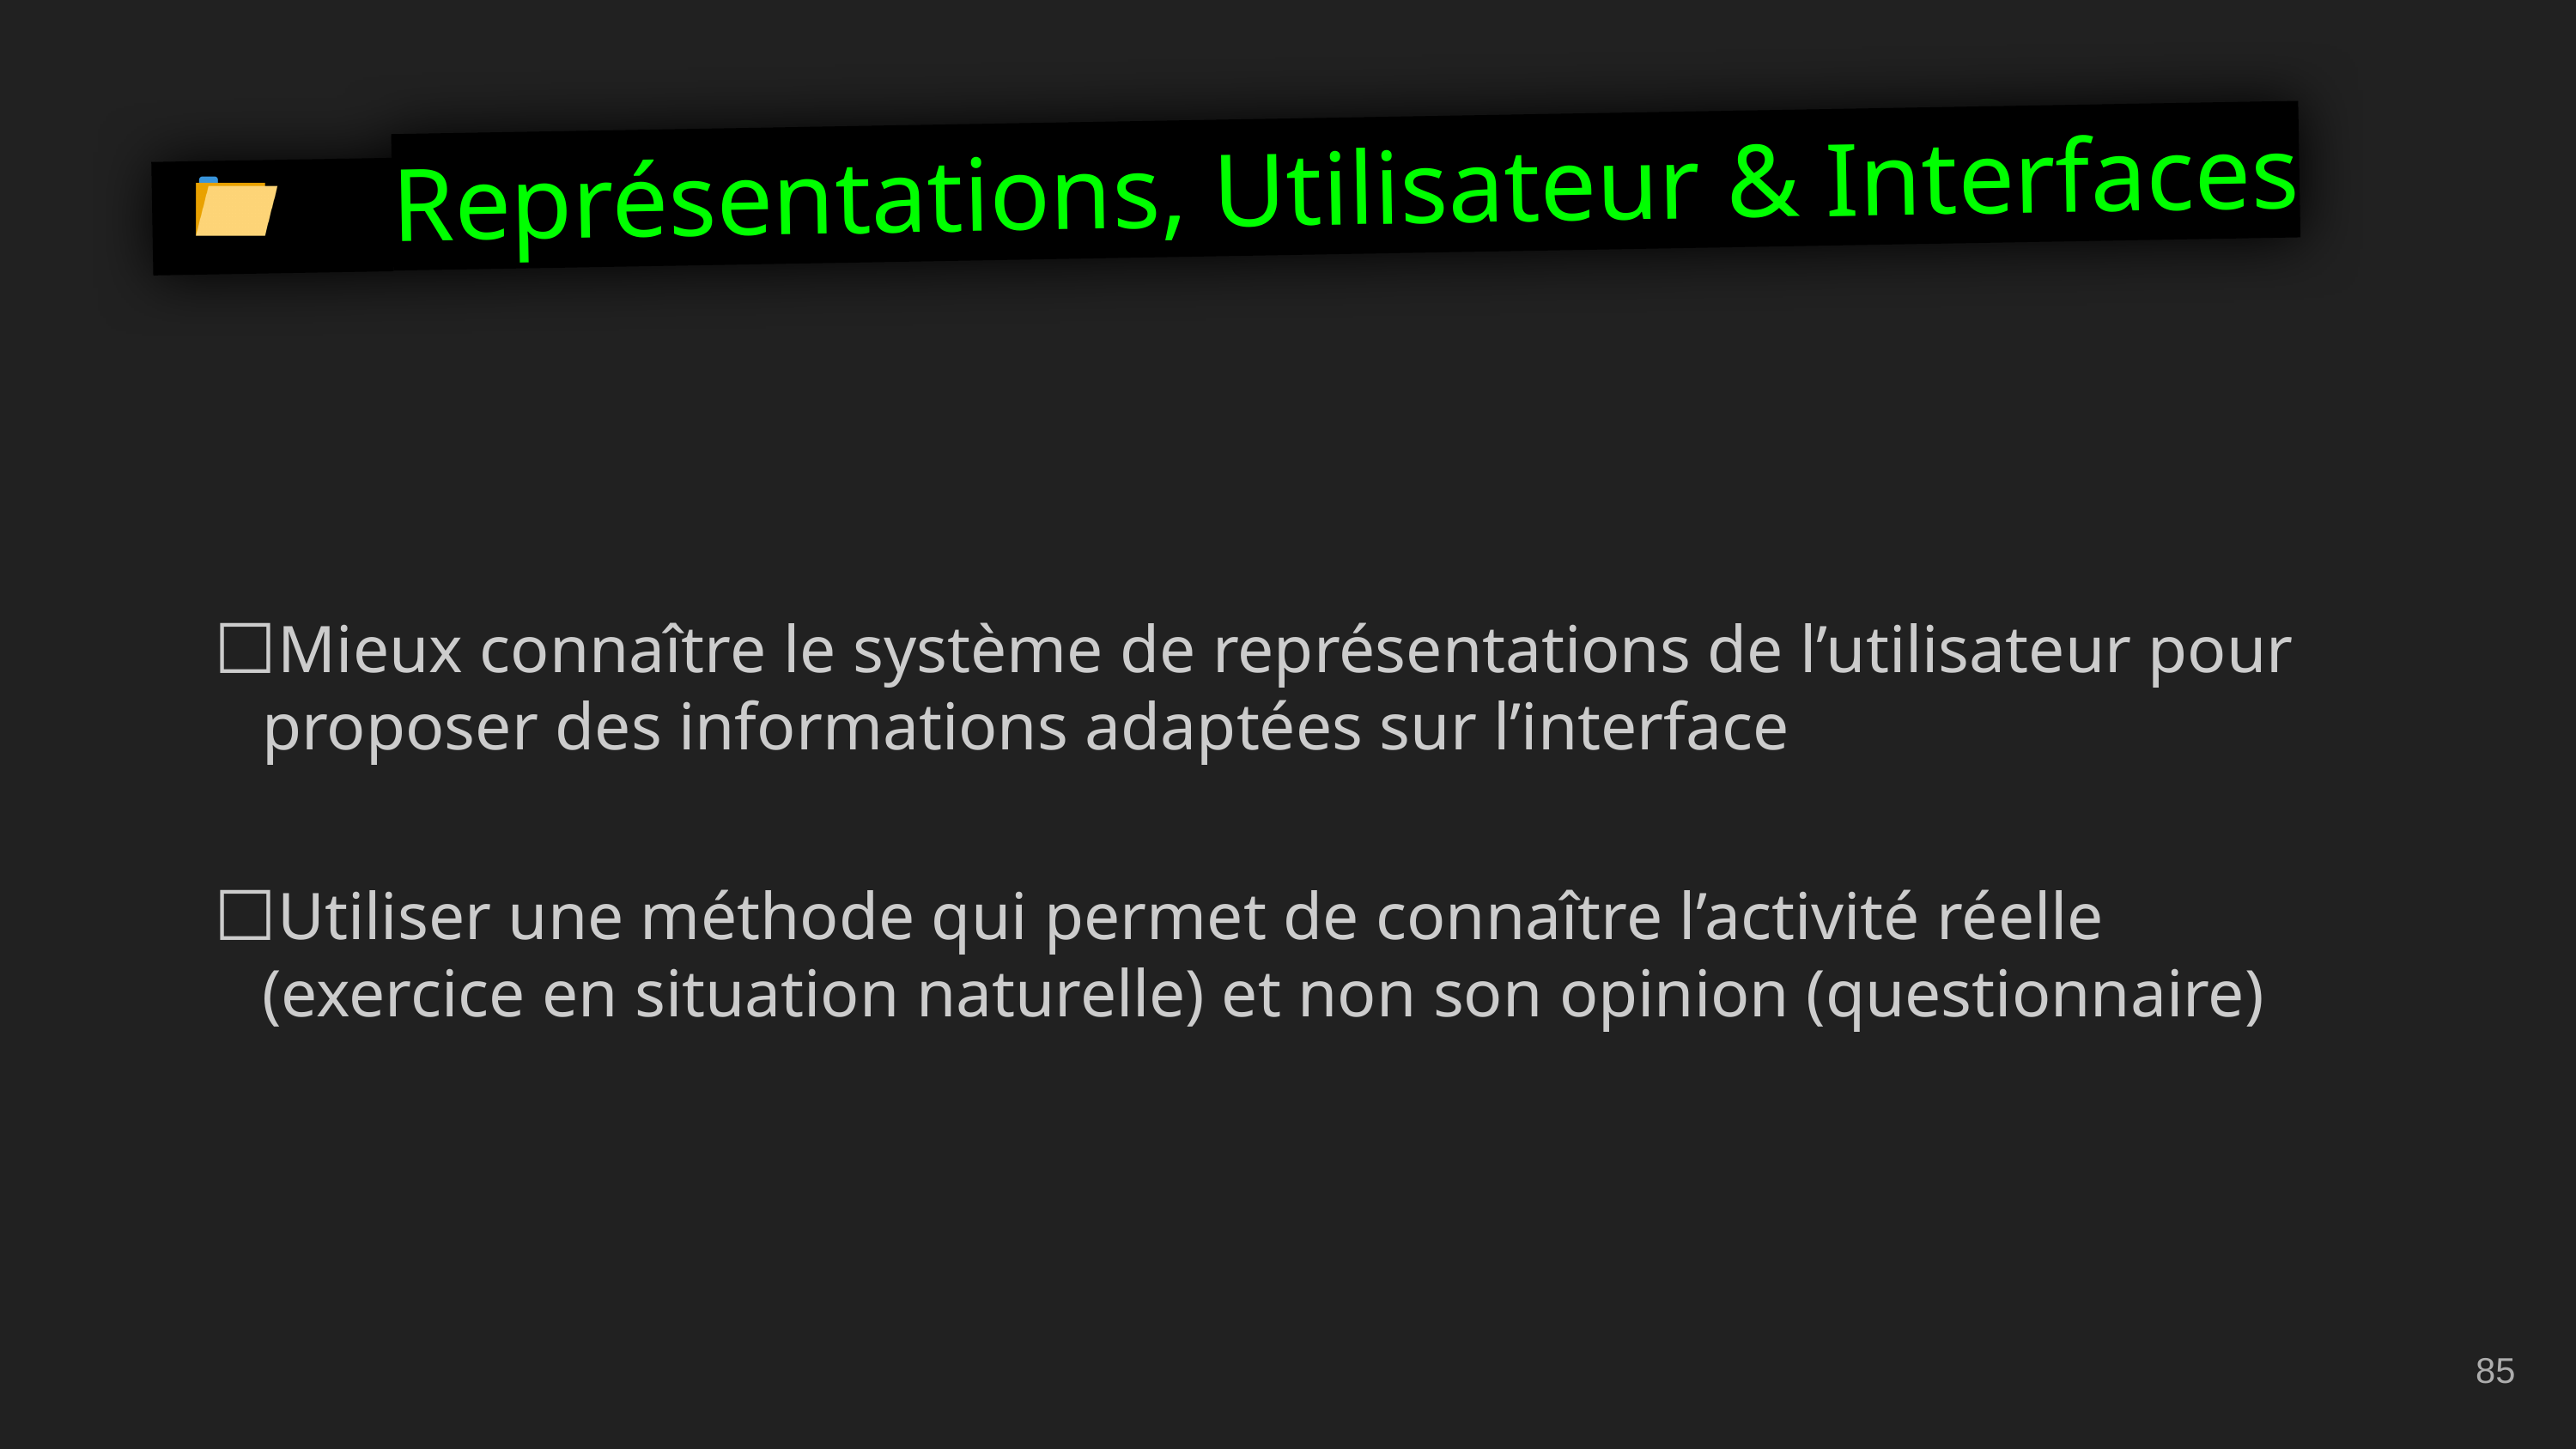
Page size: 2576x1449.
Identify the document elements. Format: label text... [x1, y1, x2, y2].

list Mieux connaître le système de représentations de l’utilisateur pour proposer des informations adaptées sur l’interface Utiliser une méthode qui permet de connaître l’activité réelle (exercice en situation naturelle) et non son opinion (questionnaire) [187, 324, 2409, 1313]
picture [187, 156, 288, 256]
slide_number ‹#› [2386, 1313, 2542, 1425]
title Représentations, Utilisateur & Interfaces [86, 104, 2490, 308]
